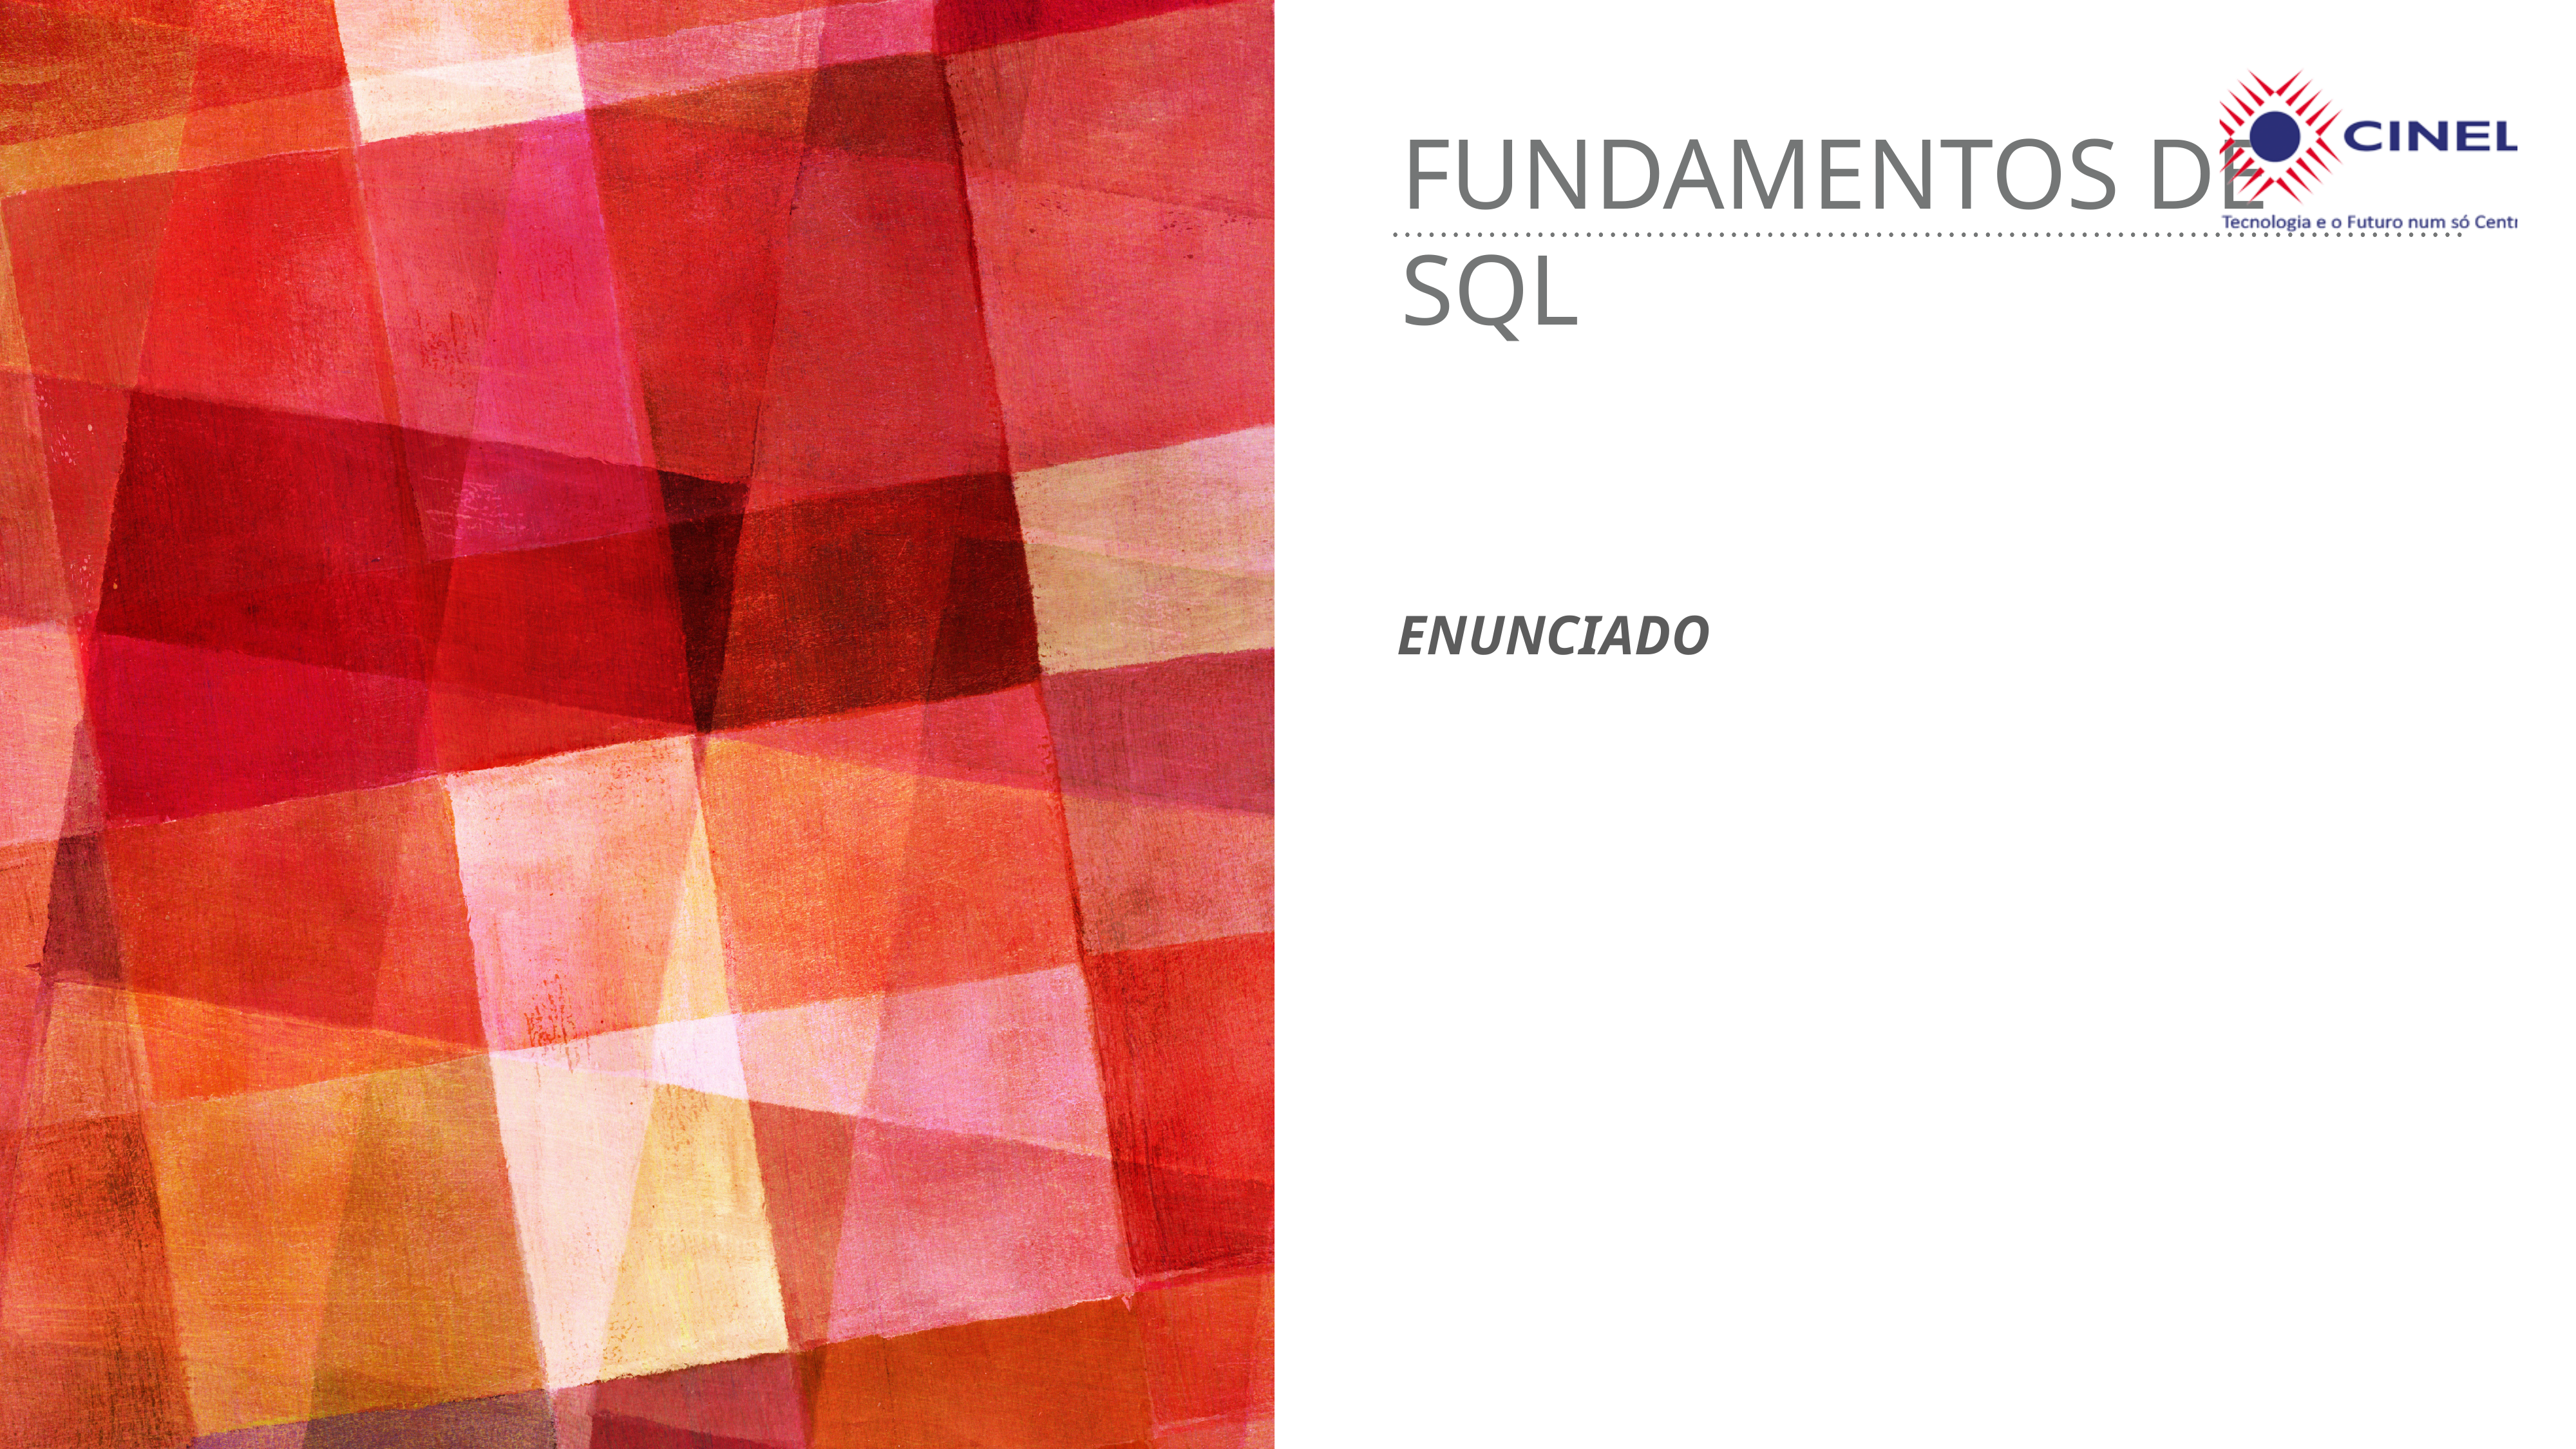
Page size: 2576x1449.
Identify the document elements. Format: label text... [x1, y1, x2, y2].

picture [2219, 66, 2518, 239]
title Fundamentos de sql [1395, 107, 2219, 215]
text_box ENUNCIADO [1392, 595, 1731, 670]
picture [0, 0, 1275, 1449]
